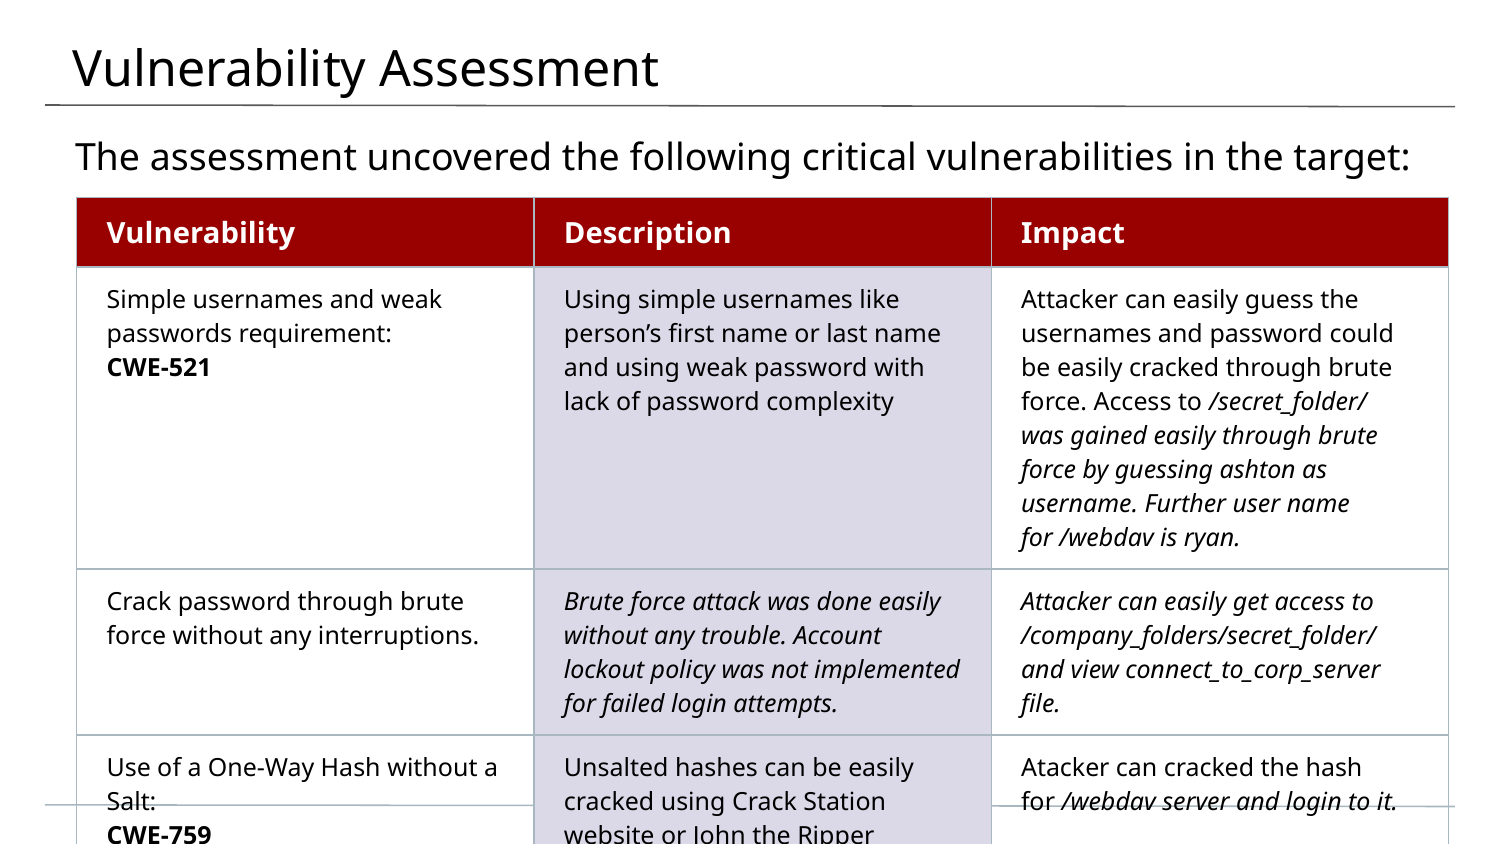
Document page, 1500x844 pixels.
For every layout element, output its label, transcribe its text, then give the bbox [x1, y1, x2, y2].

table_cell Attacker can easily get access to /company_folders/secret_folder/ and view connect_to_corp_server file. [992, 570, 1448, 734]
table_header Impact [992, 198, 1448, 266]
table_header Description [535, 198, 991, 266]
table_cell Unsalted hashes can be easily cracked using Crack Station website or John the Ripper [535, 736, 991, 844]
table_cell Brute force attack was done easily without any trouble. Account lockout policy was not implemented for failed login attempts. [535, 570, 991, 734]
table_header Vulnerability [77, 198, 533, 266]
table_cell Attacker can easily guess the usernames and password could be easily cracked through brute force. Access to /secret_folder/ was gained easily through brute force by guessing ashton as username. Further user name for /webdav is ryan. [992, 268, 1448, 568]
table_cell Use of a One-Way Hash without a Salt: CWE-759 [77, 736, 533, 844]
table_cell Using simple usernames like person’s first name or last name and using weak password with lack of password complexity [535, 268, 991, 568]
table_cell Crack password through brute force without any interruptions. [77, 570, 533, 734]
table_cell Simple usernames and weak passwords requirement: CWE-521 [77, 268, 533, 568]
subtitle The assessment uncovered the following critical vulnerabilities in the target: [0, 117, 1500, 178]
table_cell Atacker can cracked the hash for /webdav server and login to it. [992, 736, 1448, 844]
title Vulnerability Assessment [0, 6, 1500, 95]
